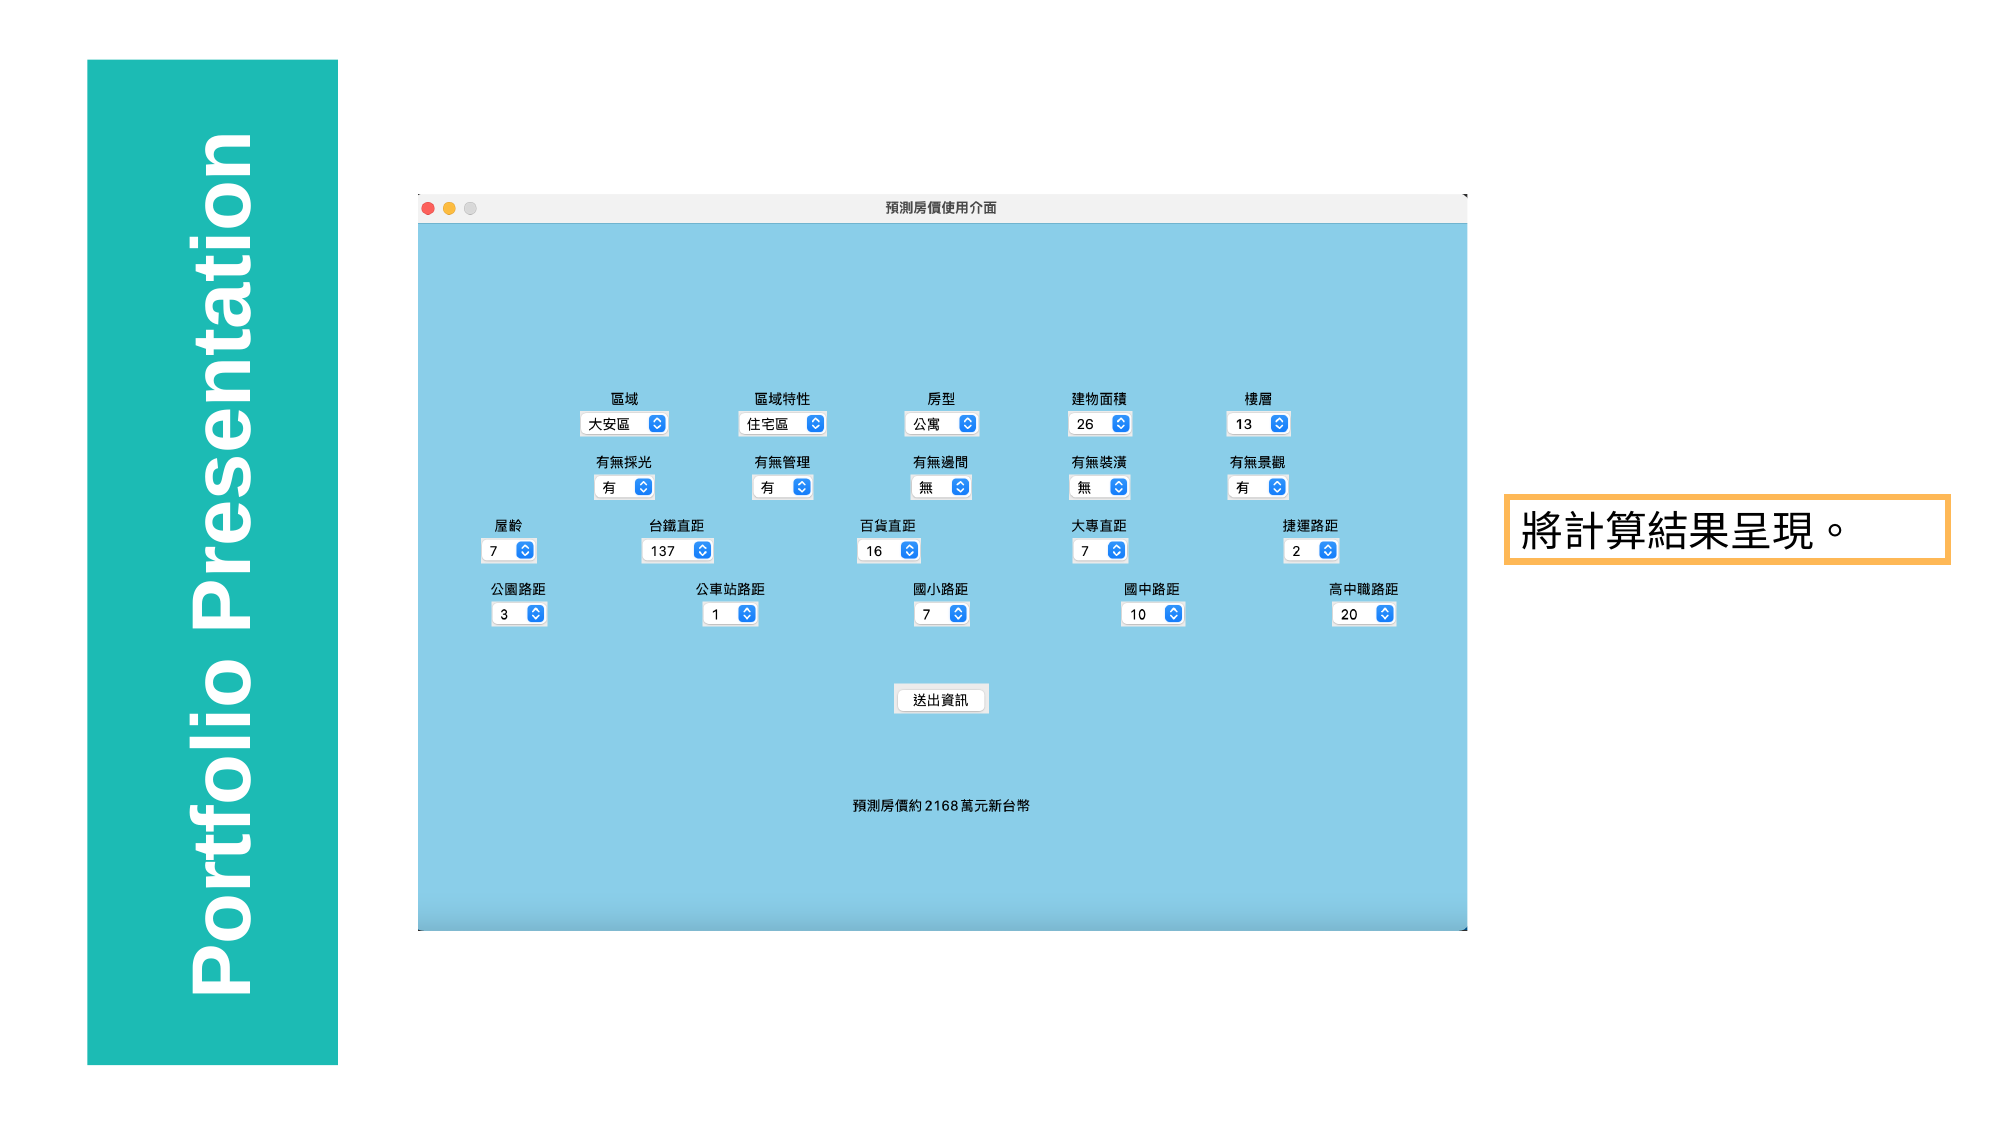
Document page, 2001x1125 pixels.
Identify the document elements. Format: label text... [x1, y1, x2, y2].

text_box 將計算結果呈現。 [1506, 496, 1949, 563]
text_box Portfolio Presentation [126, 110, 299, 1015]
text_box [86, 59, 339, 1066]
picture [418, 194, 1468, 931]
